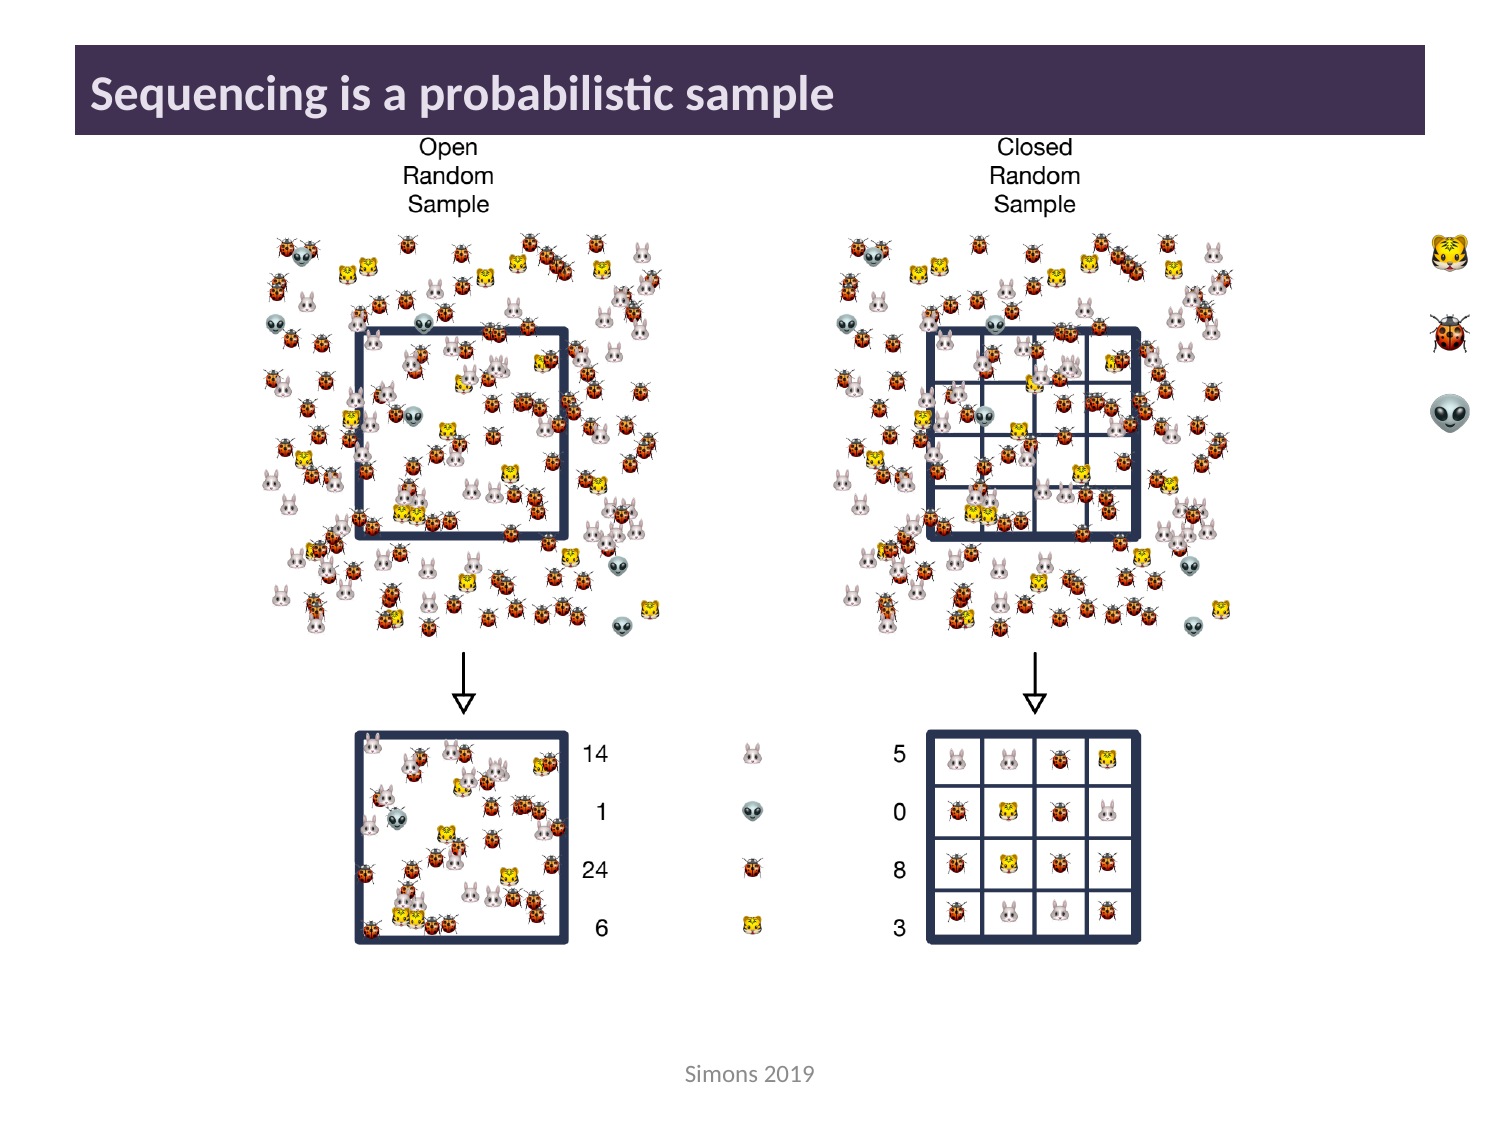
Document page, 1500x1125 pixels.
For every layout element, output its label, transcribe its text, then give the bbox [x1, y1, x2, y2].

picture [254, 125, 1242, 1043]
picture [1429, 232, 1470, 435]
footer Simons 2019 [512, 1052, 988, 1103]
title Sequencing is a probabilistic sample [75, 45, 1425, 135]
